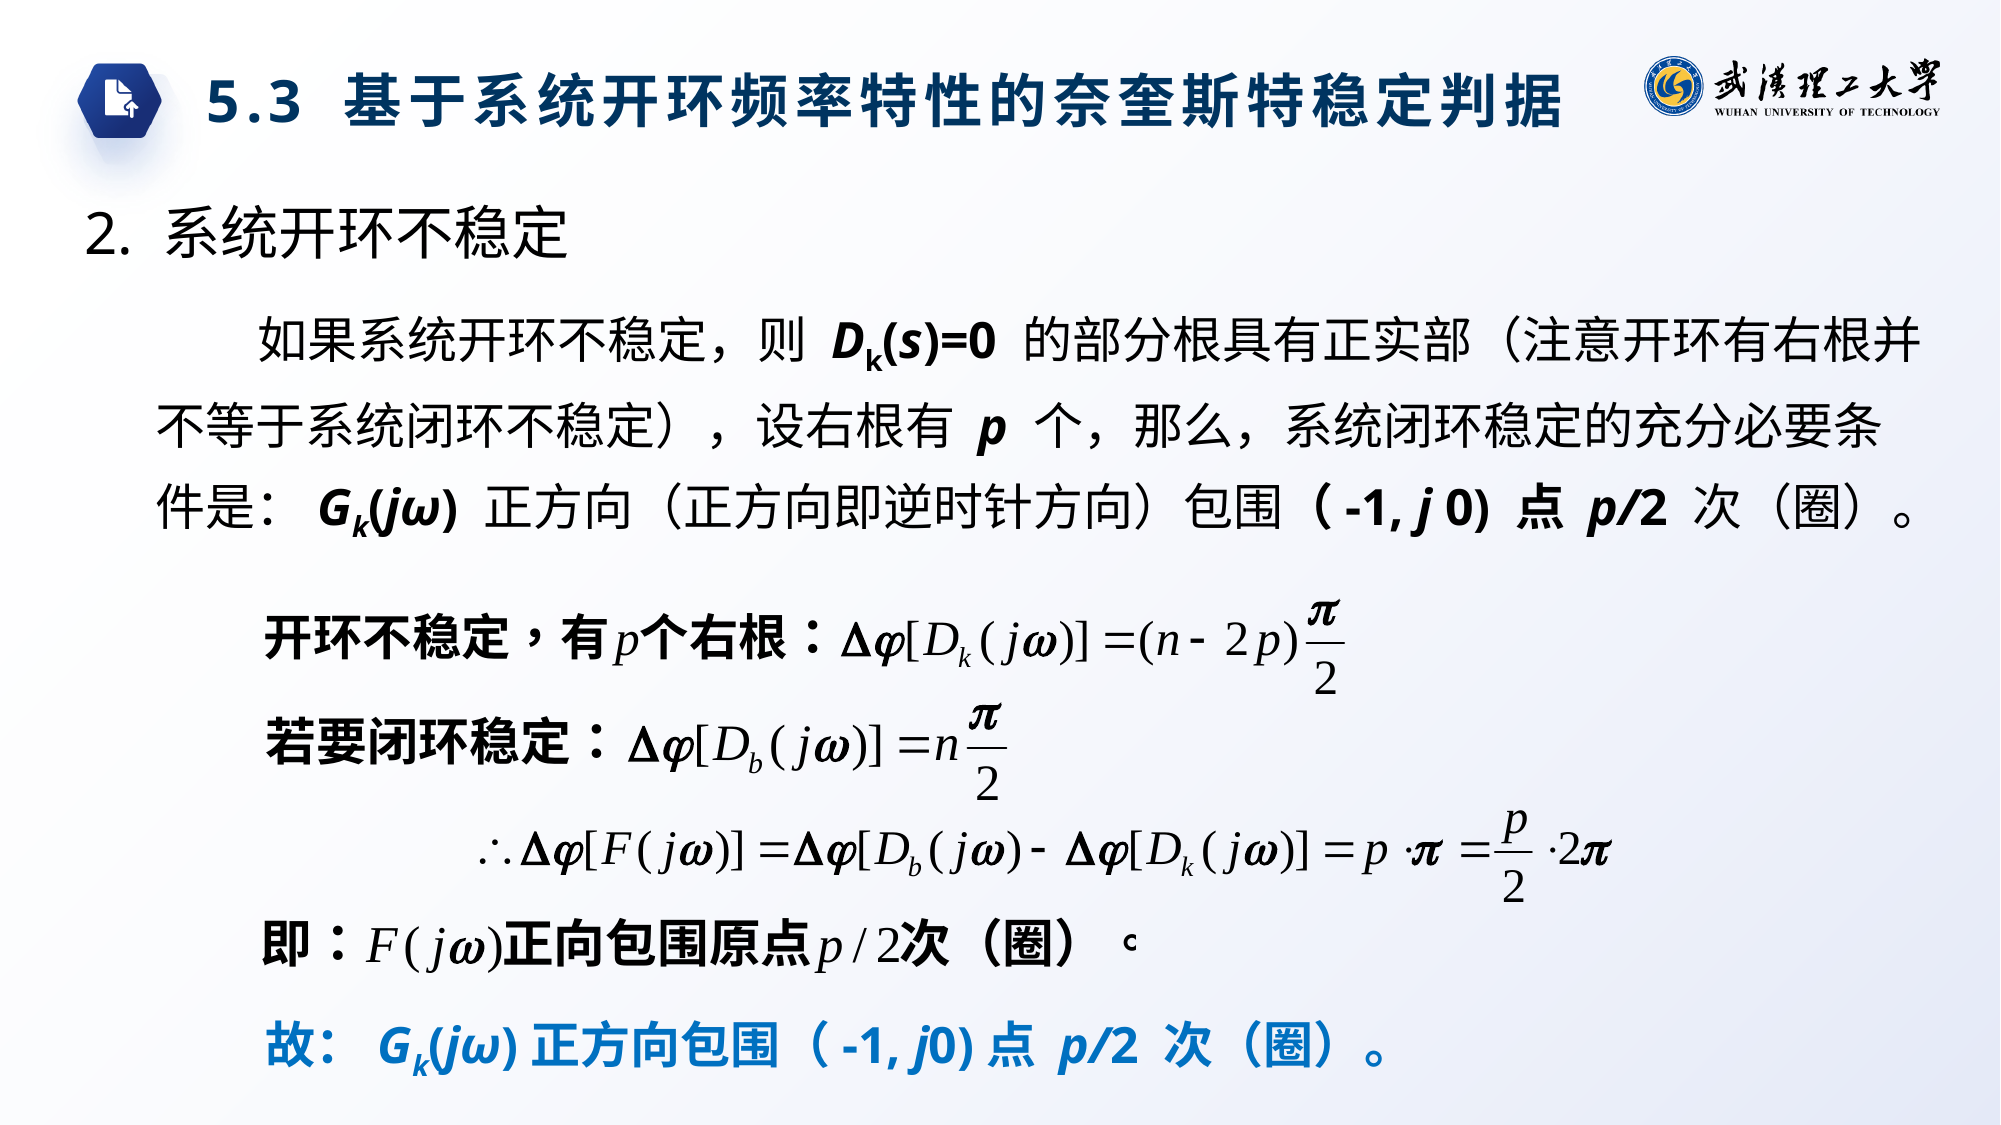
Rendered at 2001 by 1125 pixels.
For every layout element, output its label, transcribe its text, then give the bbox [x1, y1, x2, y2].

text_box 如果系统开环不稳定，则 Dk(s)=0 的部分根具有正实部（注意开环有右根并不等于系统闭环不稳定），设右根有 p 个，那么，系统闭环稳定的充分必要条件是：Gk(jω) 正方向（正方向即逆时针方向）包围（-1, j 0) 点 p/2 次（圈）。 [155, 288, 1923, 544]
text_box 2. 系统开环不稳定 [84, 195, 652, 266]
picture [0, 0, 2000, 1125]
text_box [259, 577, 1624, 1065]
list 5.3 基于系统开环频率特性的奈奎斯特稳定判据 [191, 56, 1624, 143]
